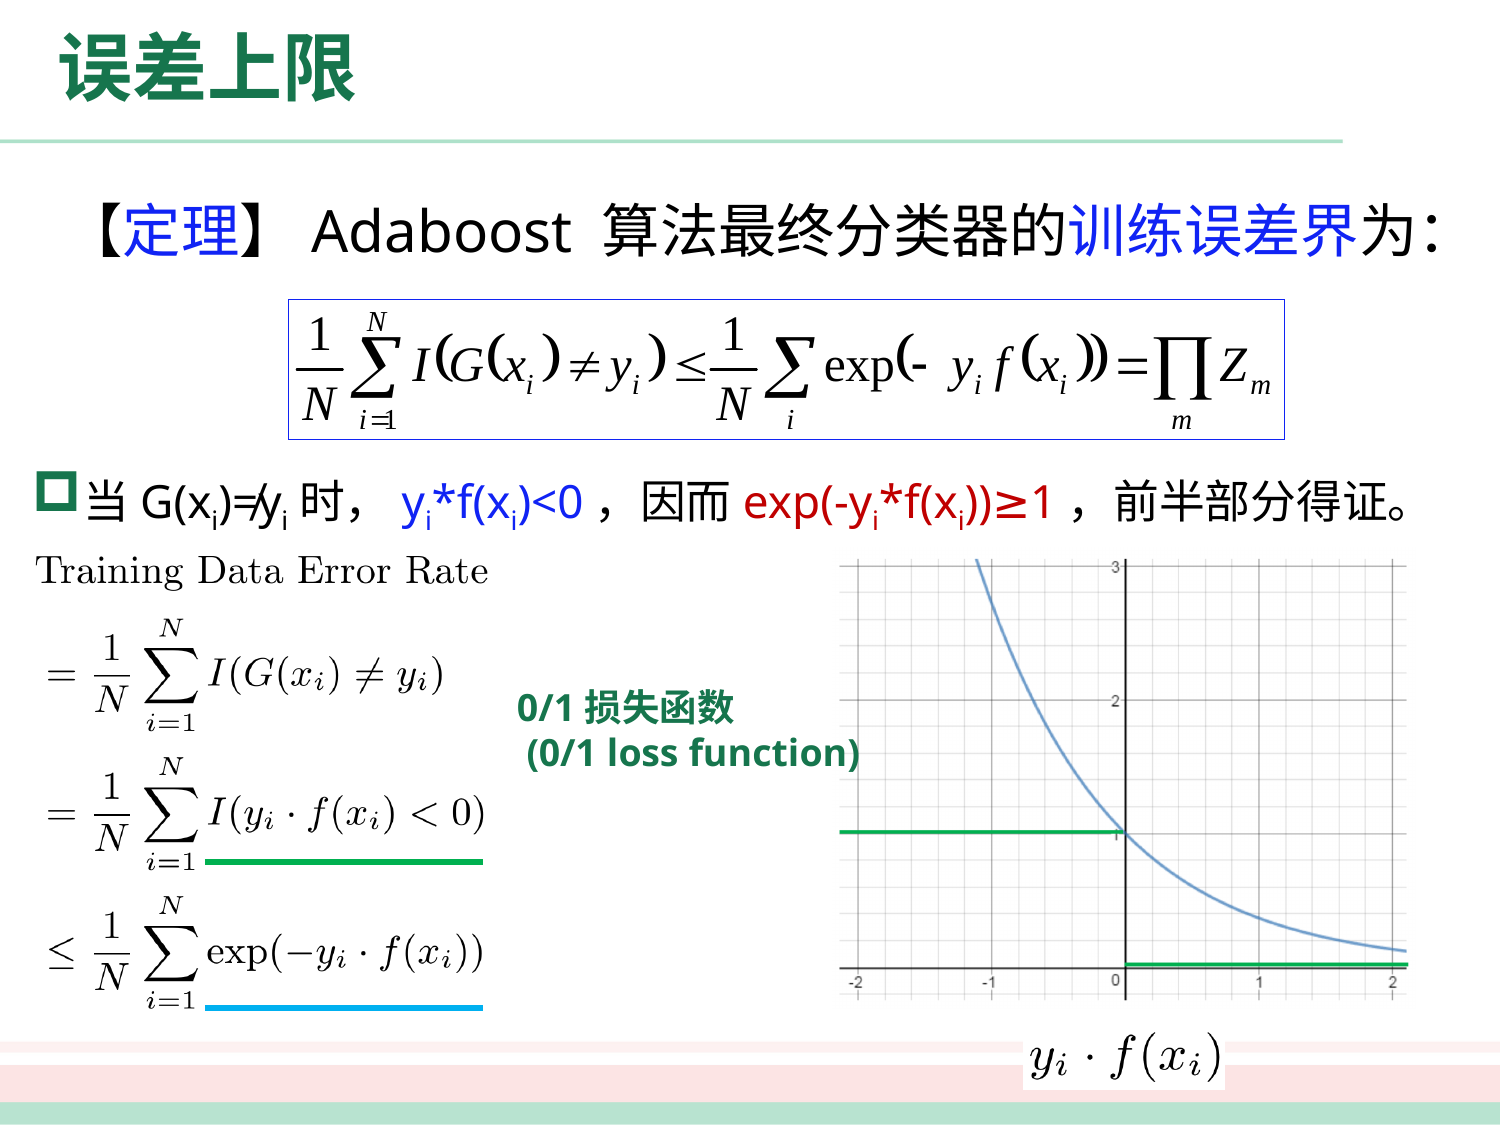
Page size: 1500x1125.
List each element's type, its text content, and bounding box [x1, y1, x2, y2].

list 当G(xi)≠yi时，yi*f(xi)<0，因而exp(-yi*f(xi))≥1，前半部分得证。 [17, 466, 1490, 561]
picture [0, 0, 1500, 1125]
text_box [288, 299, 1285, 440]
text_box 【定理】Adaboost 算法最终分类器的训练误差界为： [49, 186, 1457, 272]
text_box 0/1损失函数 (0/1 loss function) [502, 676, 832, 782]
title 误差上限 [42, 7, 1337, 135]
